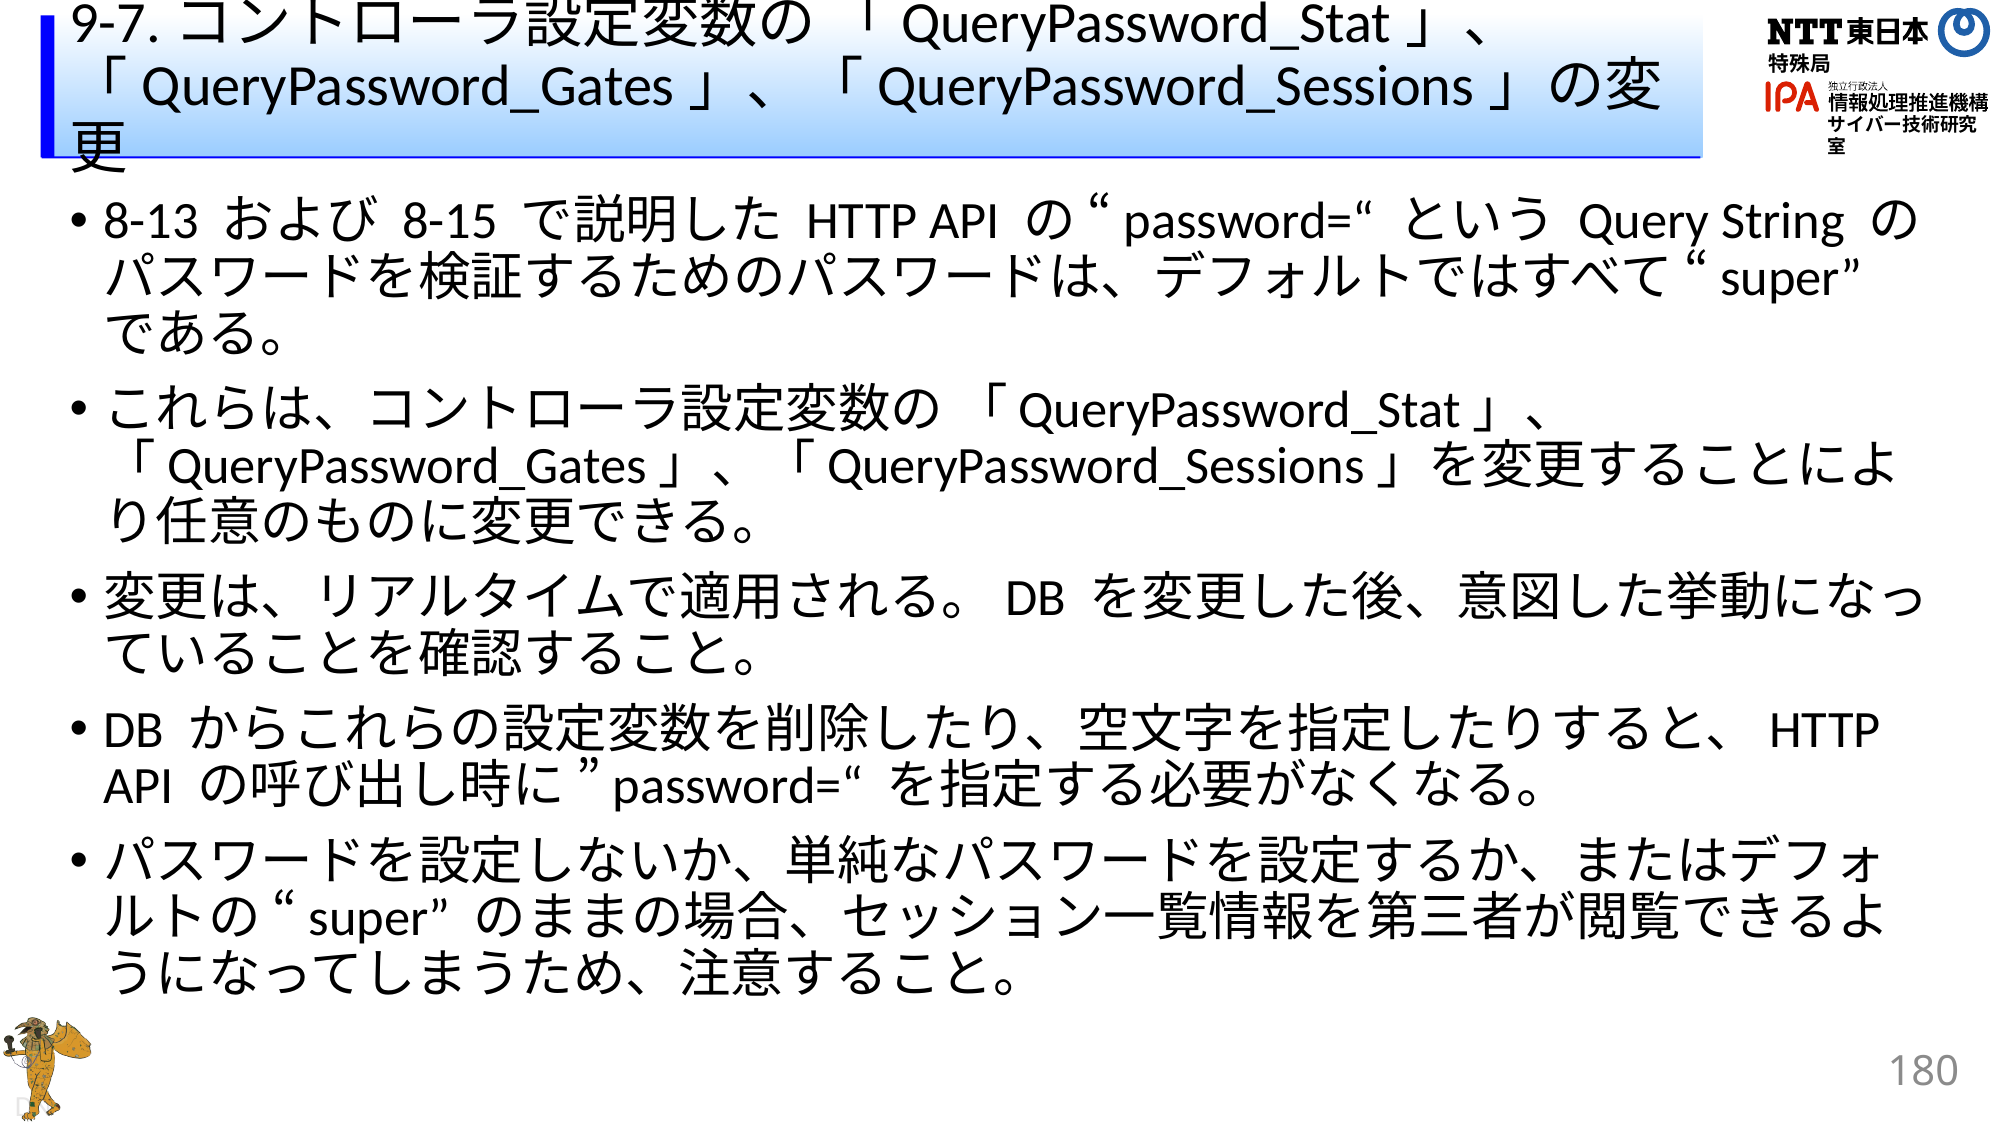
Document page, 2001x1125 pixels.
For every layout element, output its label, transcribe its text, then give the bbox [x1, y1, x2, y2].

list 8-13 および 8-15 で説明した HTTP API の “password=“ という Query String のパスワードを検証するためのパスワードは、デフォルトではすべて “super” である。 これらは、コントローラ設定変数の 「QueryPassword_Stat」、「QueryPassword_Gates」、「QueryPassword_Sessions」を変更することにより任意のものに変更できる。 変更は、リアルタイムで適用される。DB を変更した後、意図した挙動になっていることを確認すること。 DB からこれらの設定変数を削除したり、空文字を指定したりすると、HTTP API の呼び出し時に ”password=“ を指定する必要がなくなる。 パスワードを設定しないか、単純なパスワードを設定するか、またはデフォルトの “super” のままの場合、セッション一覧情報を第三者が閲覧できるようになってしまうため、注意すること。 [54, 186, 1949, 1014]
title 9-7.コントローラ設定変数の 「QueryPassword_Stat」、「QueryPassword_Gates」、「QueryPassword_Sessions」の変更 [54, 30, 1703, 143]
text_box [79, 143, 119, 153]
slide_number 180 [1412, 1042, 1975, 1103]
